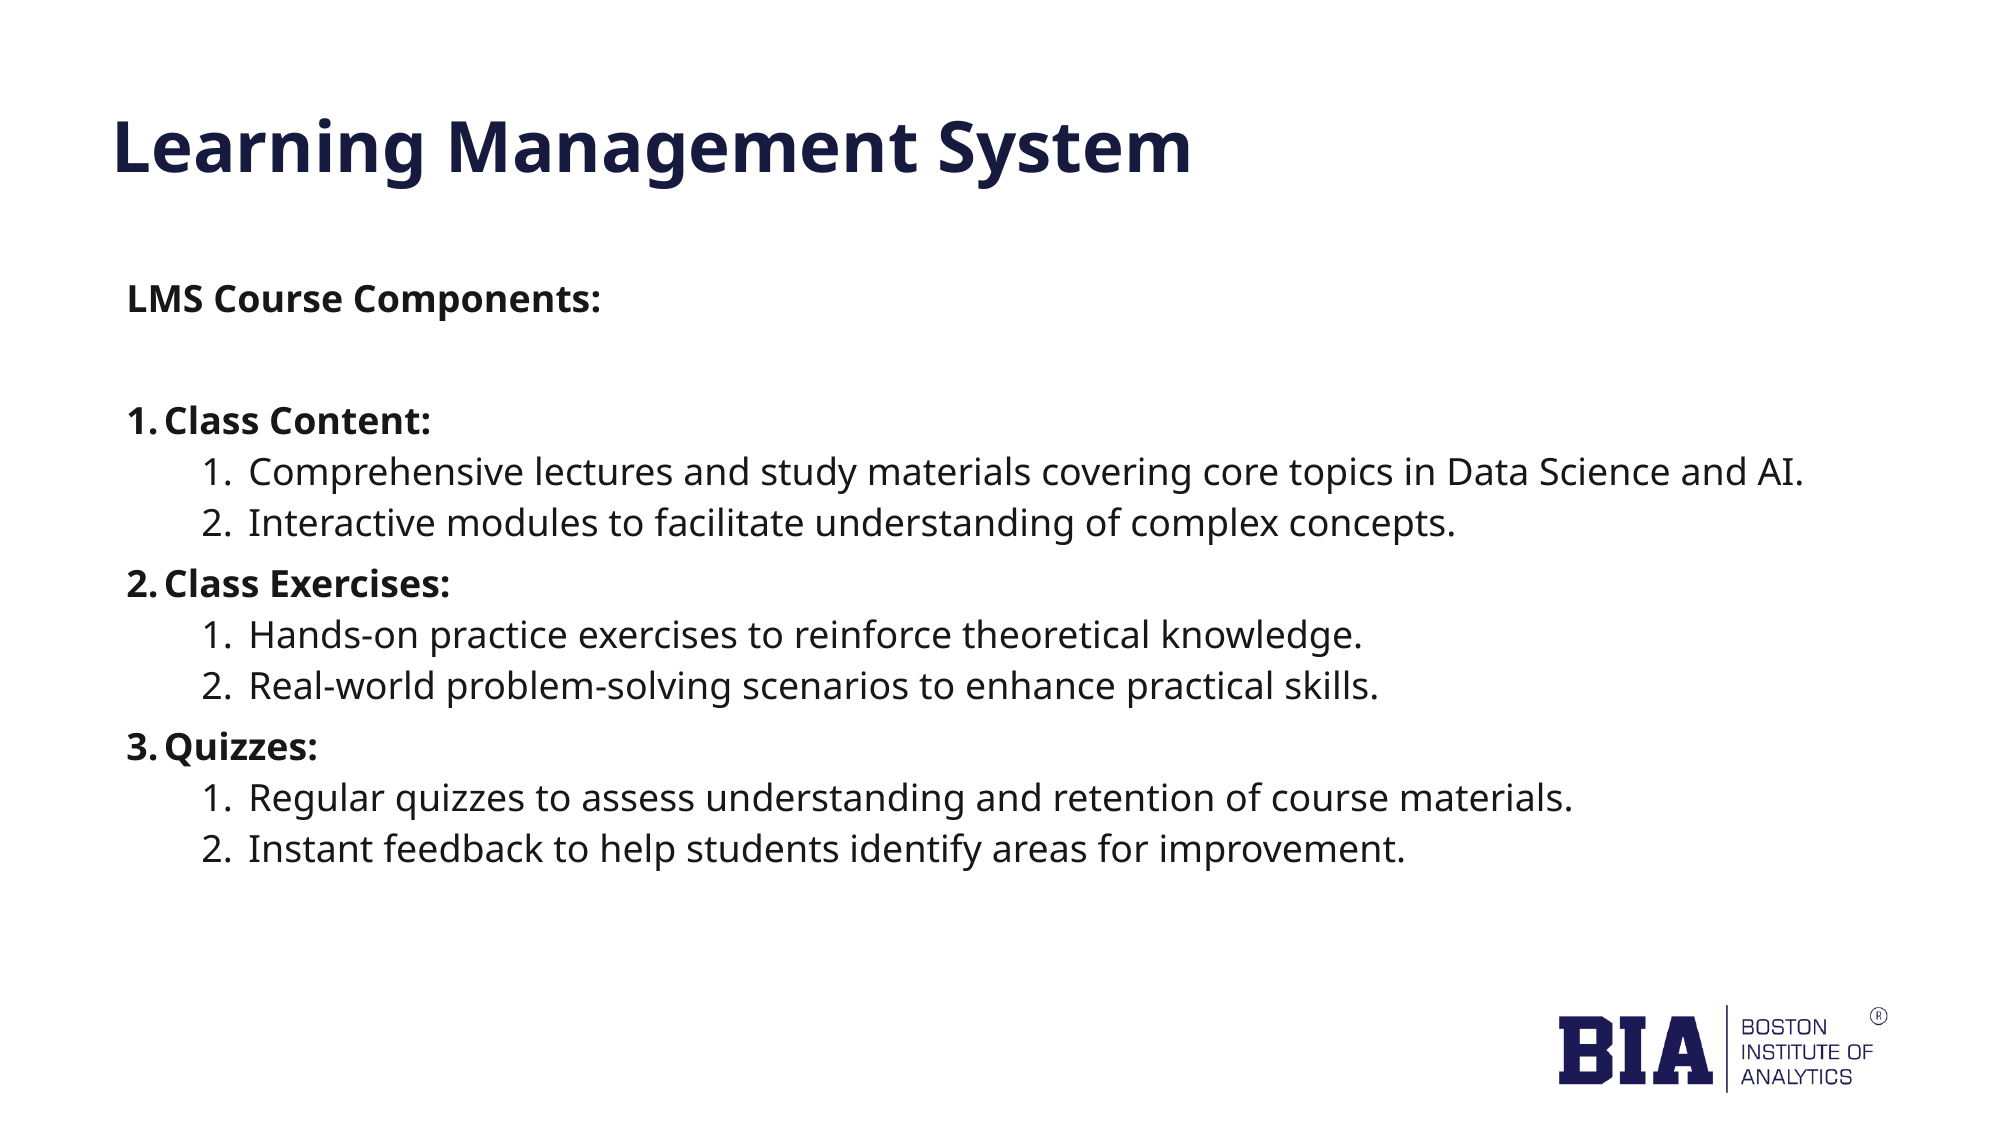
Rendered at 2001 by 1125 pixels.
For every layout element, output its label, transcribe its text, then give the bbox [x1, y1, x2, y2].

list LMS Course Components: Class Content: Comprehensive lectures and study materials covering core topics in Data Science and AI. Interactive modules to facilitate understanding of complex concepts. Class Exercises: Hands-on practice exercises to reinforce theoretical knowledge. Real-world problem-solving scenarios to enhance practical skills. Quizzes: Regular quizzes to assess understanding and retention of course materials. Instant feedback to help students identify areas for improvement. [111, 272, 1843, 994]
picture [1557, 1003, 1889, 1094]
title Learning Management System [111, 99, 1889, 200]
